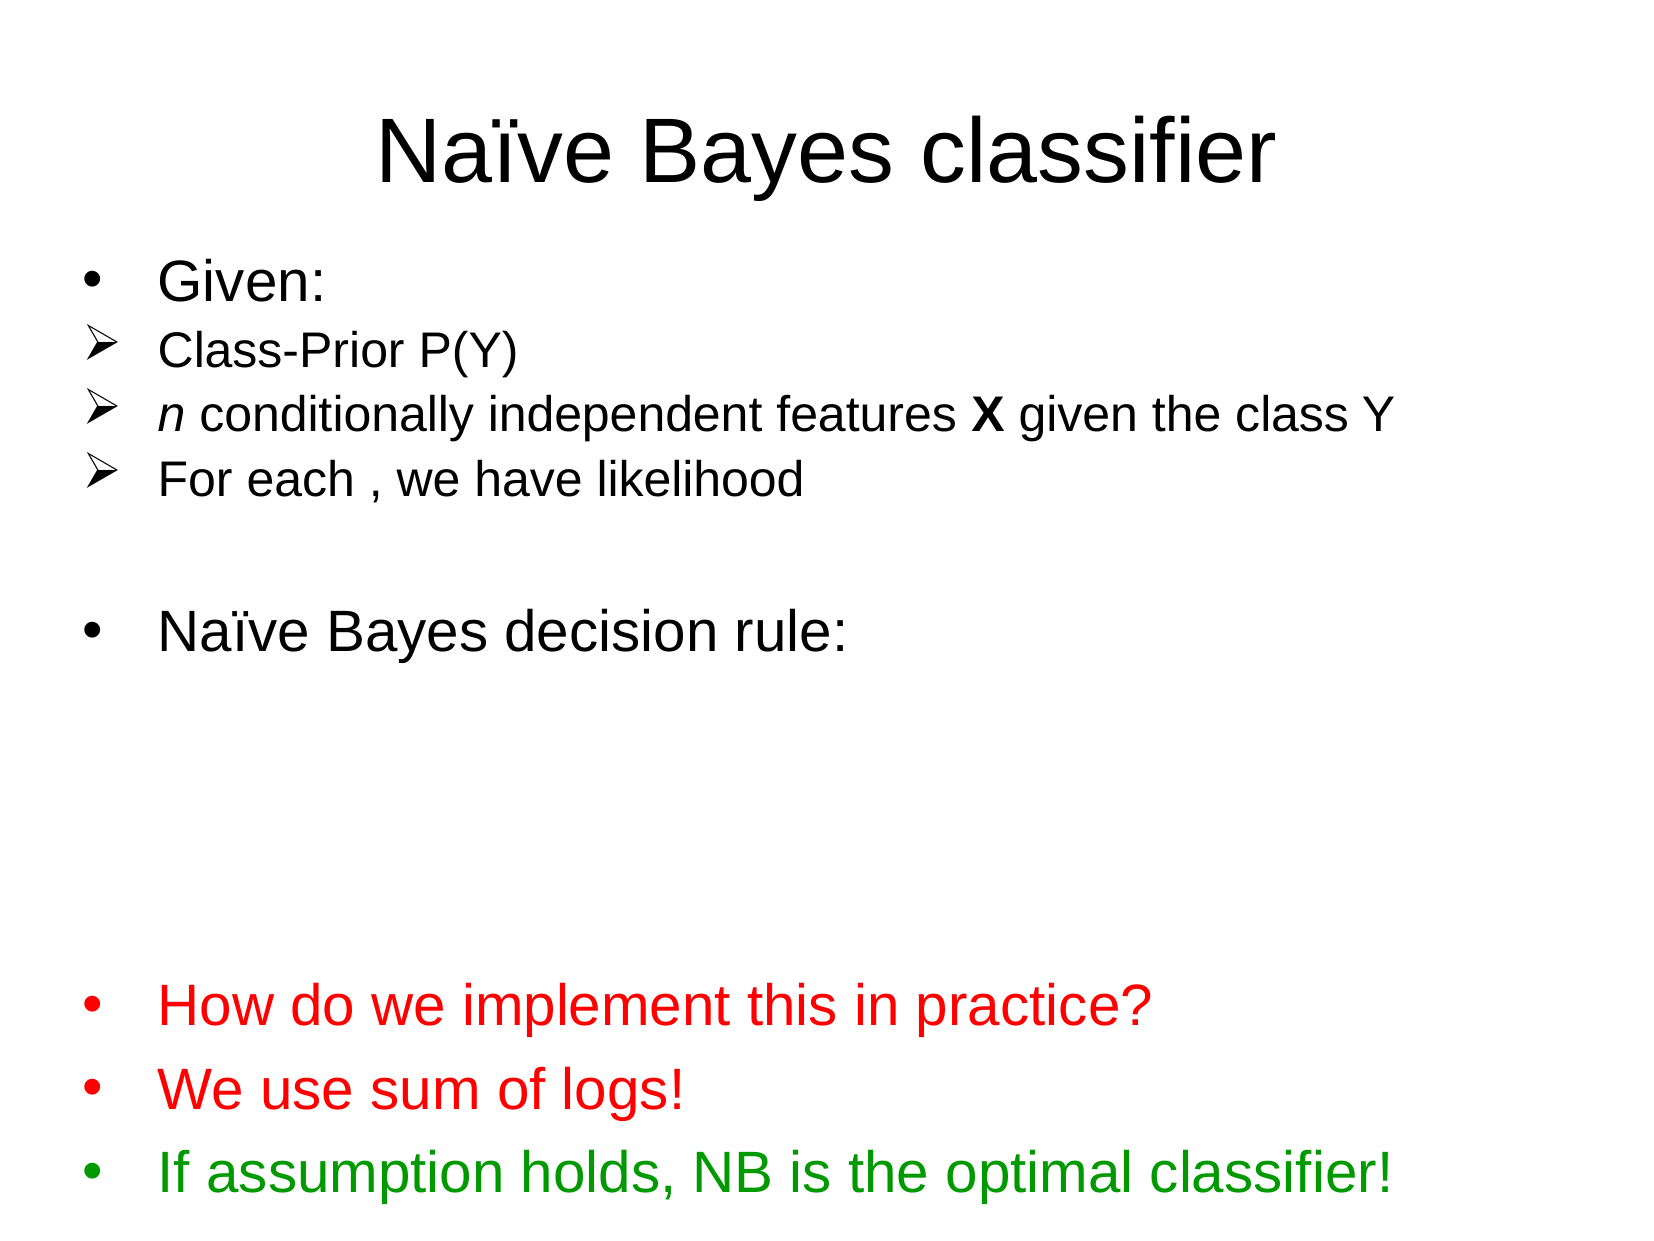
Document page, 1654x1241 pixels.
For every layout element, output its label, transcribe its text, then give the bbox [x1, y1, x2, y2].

title Naïve Bayes classifier [82, 49, 1571, 257]
